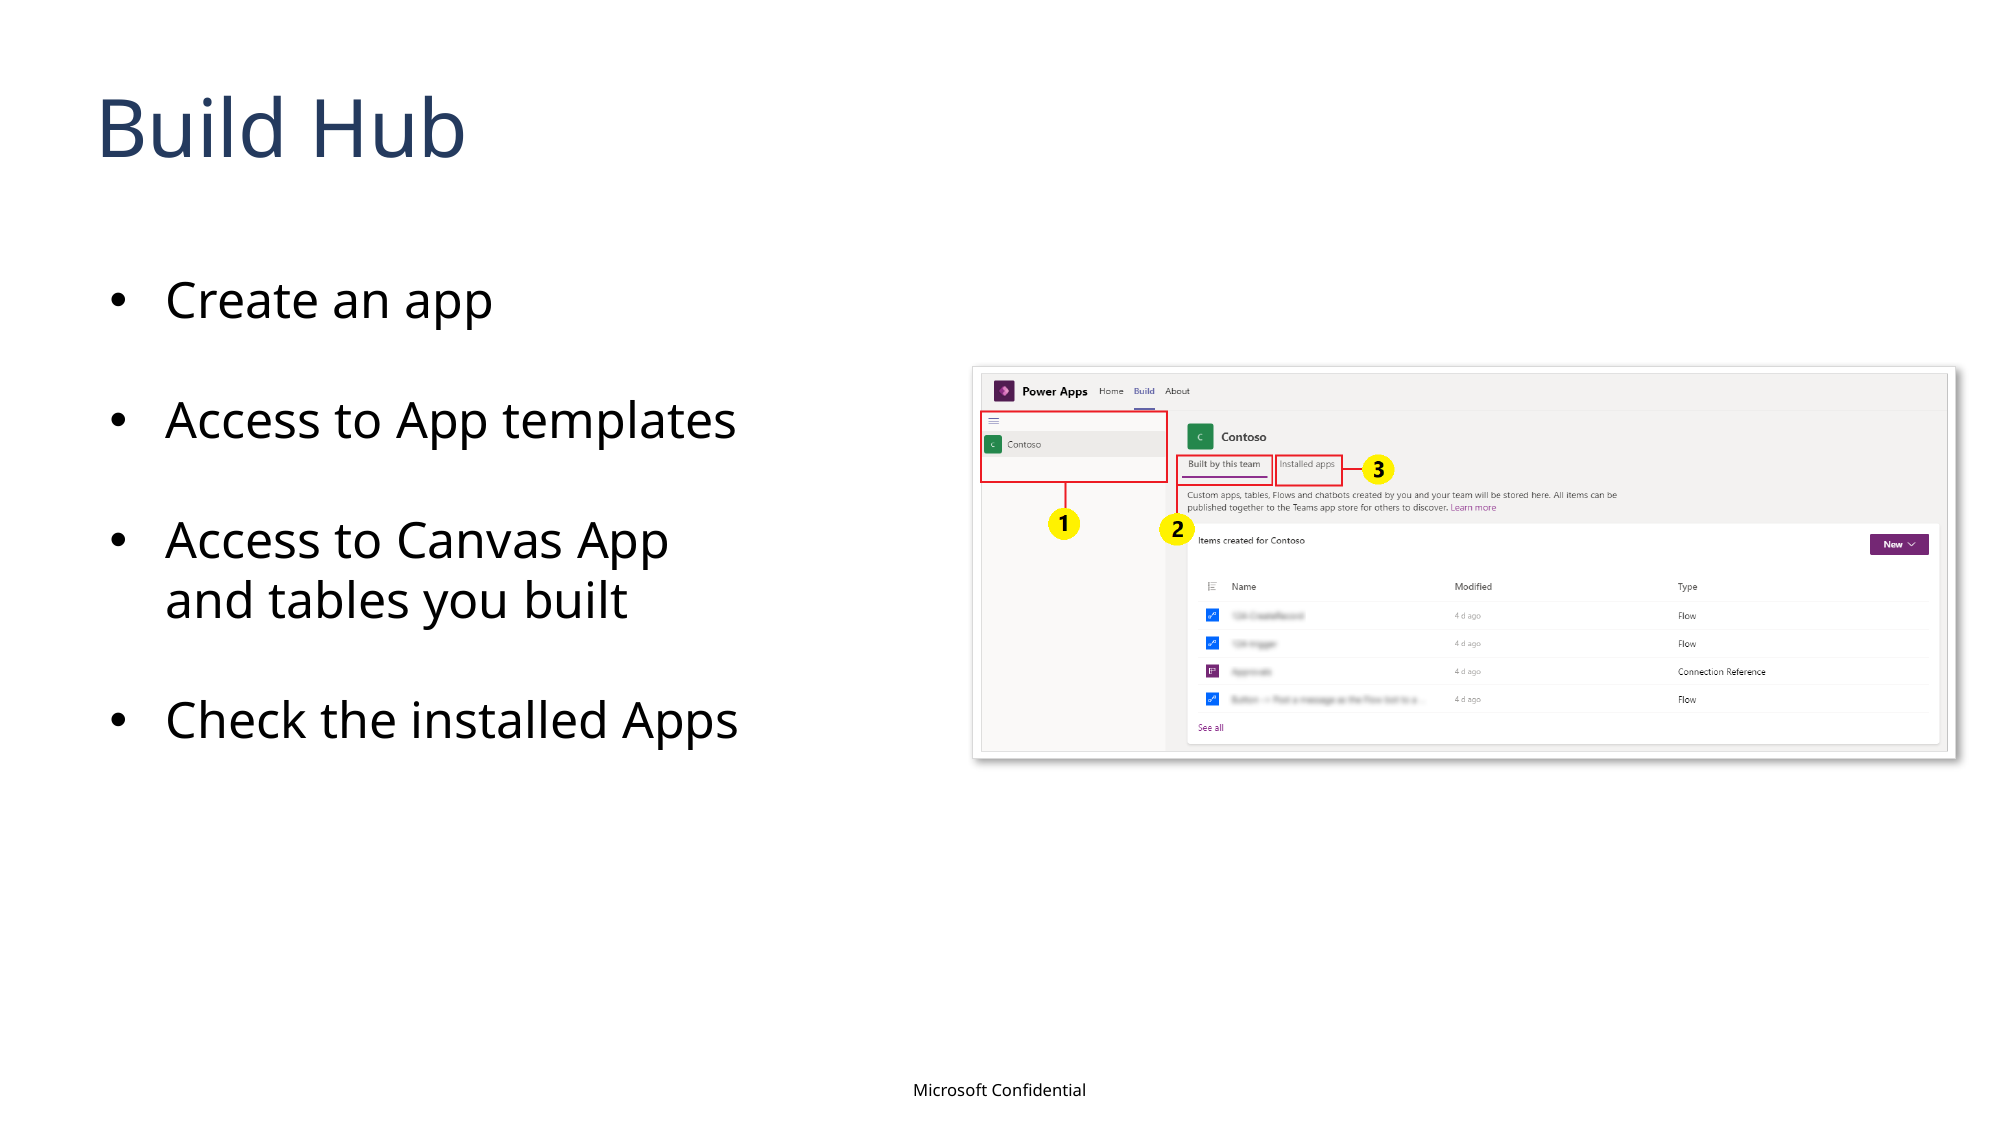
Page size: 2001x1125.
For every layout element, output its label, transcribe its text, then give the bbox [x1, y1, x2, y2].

text_box Microsoft Confidential [662, 1072, 1338, 1093]
title Build Hub [94, 76, 1945, 174]
picture [972, 366, 1957, 759]
text_box Create an app Access to App templates Access to Canvas App and tables you built Check the installed Apps [94, 261, 768, 817]
